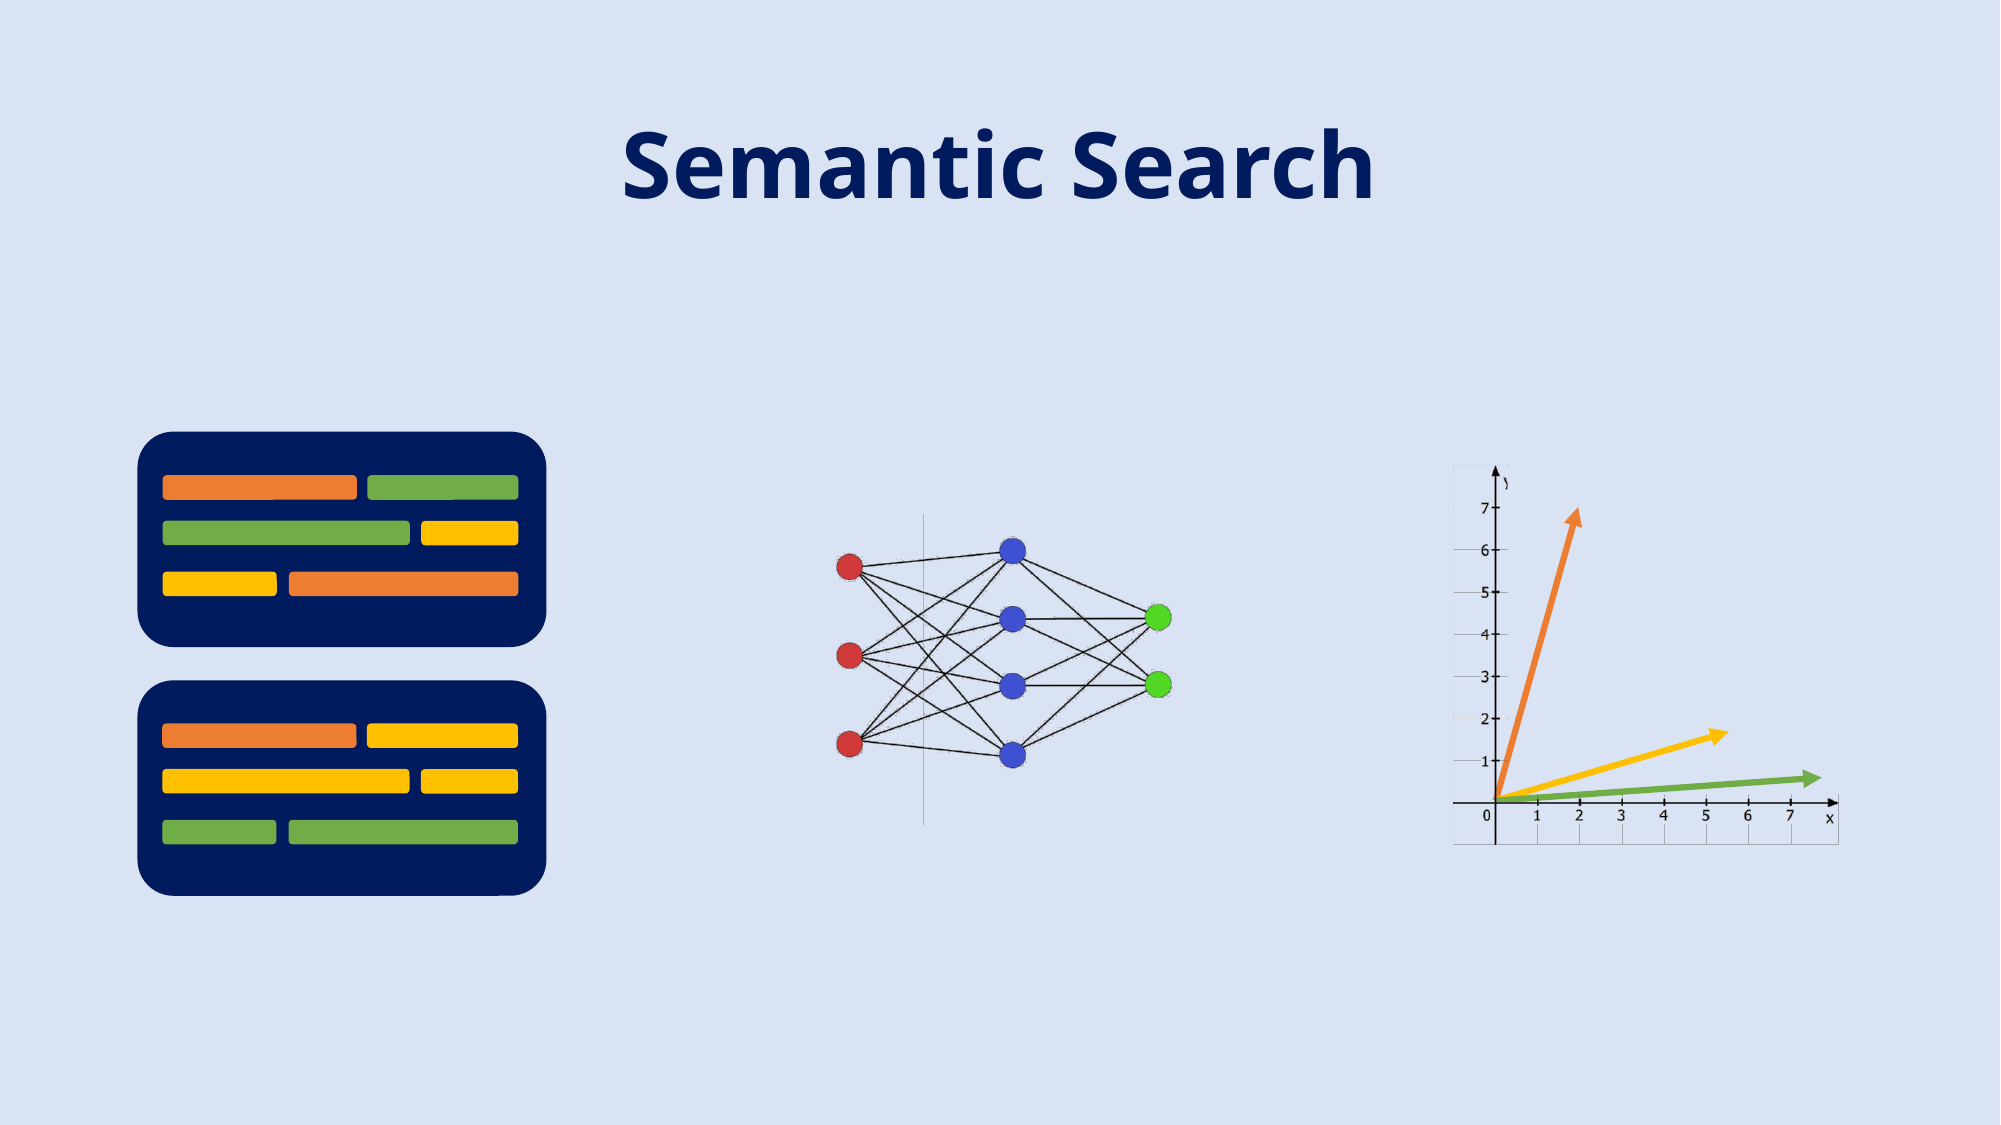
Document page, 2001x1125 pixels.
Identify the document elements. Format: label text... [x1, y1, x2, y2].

text_box [161, 818, 278, 846]
text_box [366, 474, 520, 501]
picture [1453, 465, 1843, 845]
text_box [419, 768, 520, 795]
text_box [136, 679, 548, 897]
text_box [161, 767, 411, 795]
text_box [161, 570, 278, 598]
text_box [161, 474, 358, 501]
text_box [420, 519, 520, 547]
text_box [287, 570, 520, 598]
text_box [161, 722, 358, 750]
text_box [287, 818, 520, 846]
text_box [161, 519, 411, 547]
picture [749, 482, 1251, 825]
title Semantic Search [137, 59, 1863, 278]
text_box [365, 722, 520, 750]
text_box [136, 430, 548, 649]
